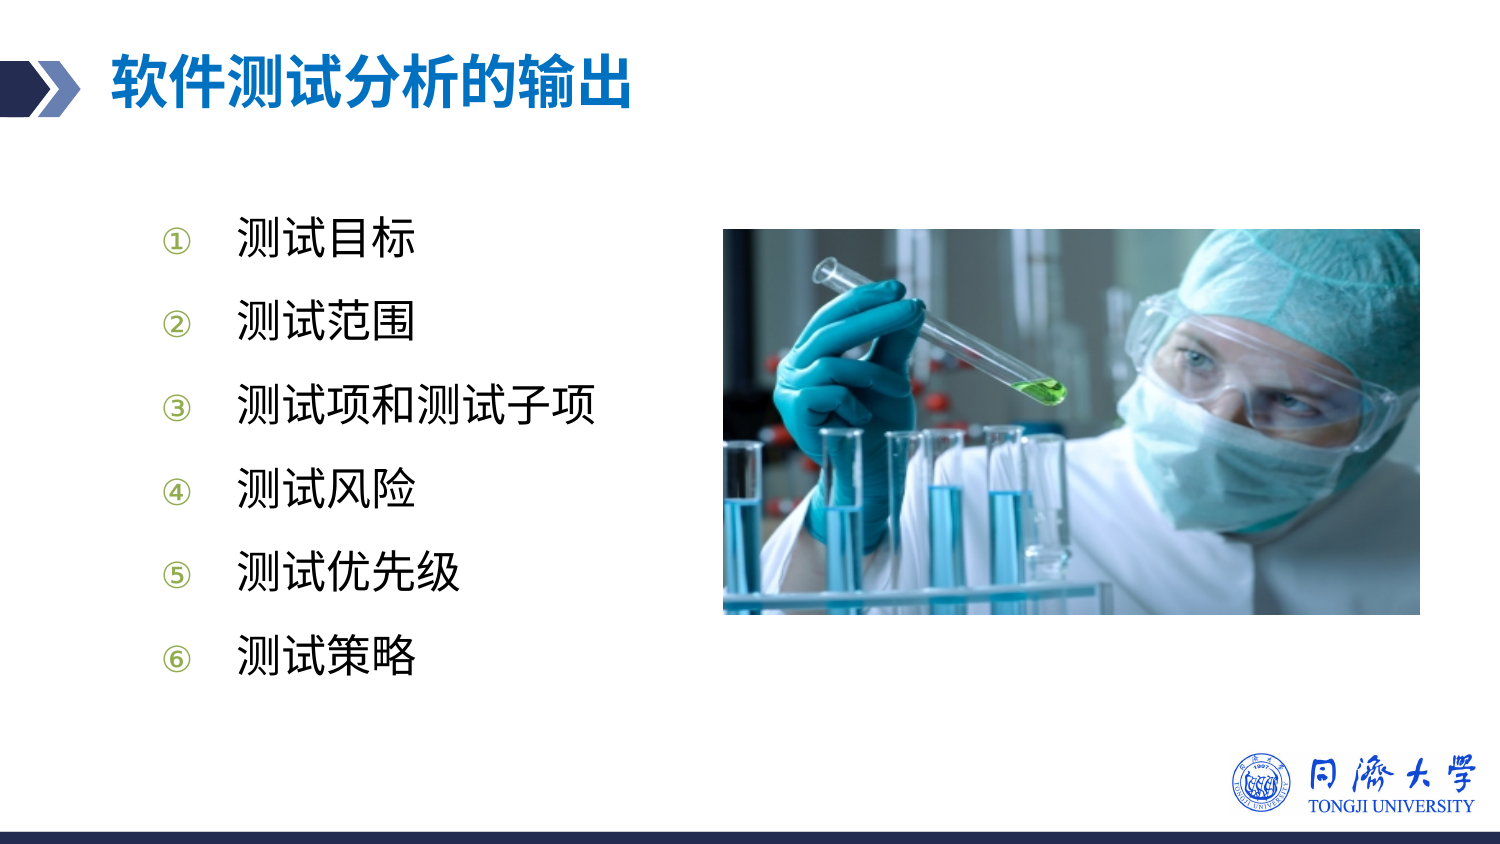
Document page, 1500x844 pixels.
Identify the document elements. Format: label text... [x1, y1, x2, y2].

title 软件测试分析的输出 [95, 46, 1303, 132]
text_box 测试目标 测试范围 测试项和测试子项 测试风险 测试优先级 测试策略 [146, 185, 699, 689]
picture [723, 229, 1420, 615]
picture [1230, 751, 1480, 815]
